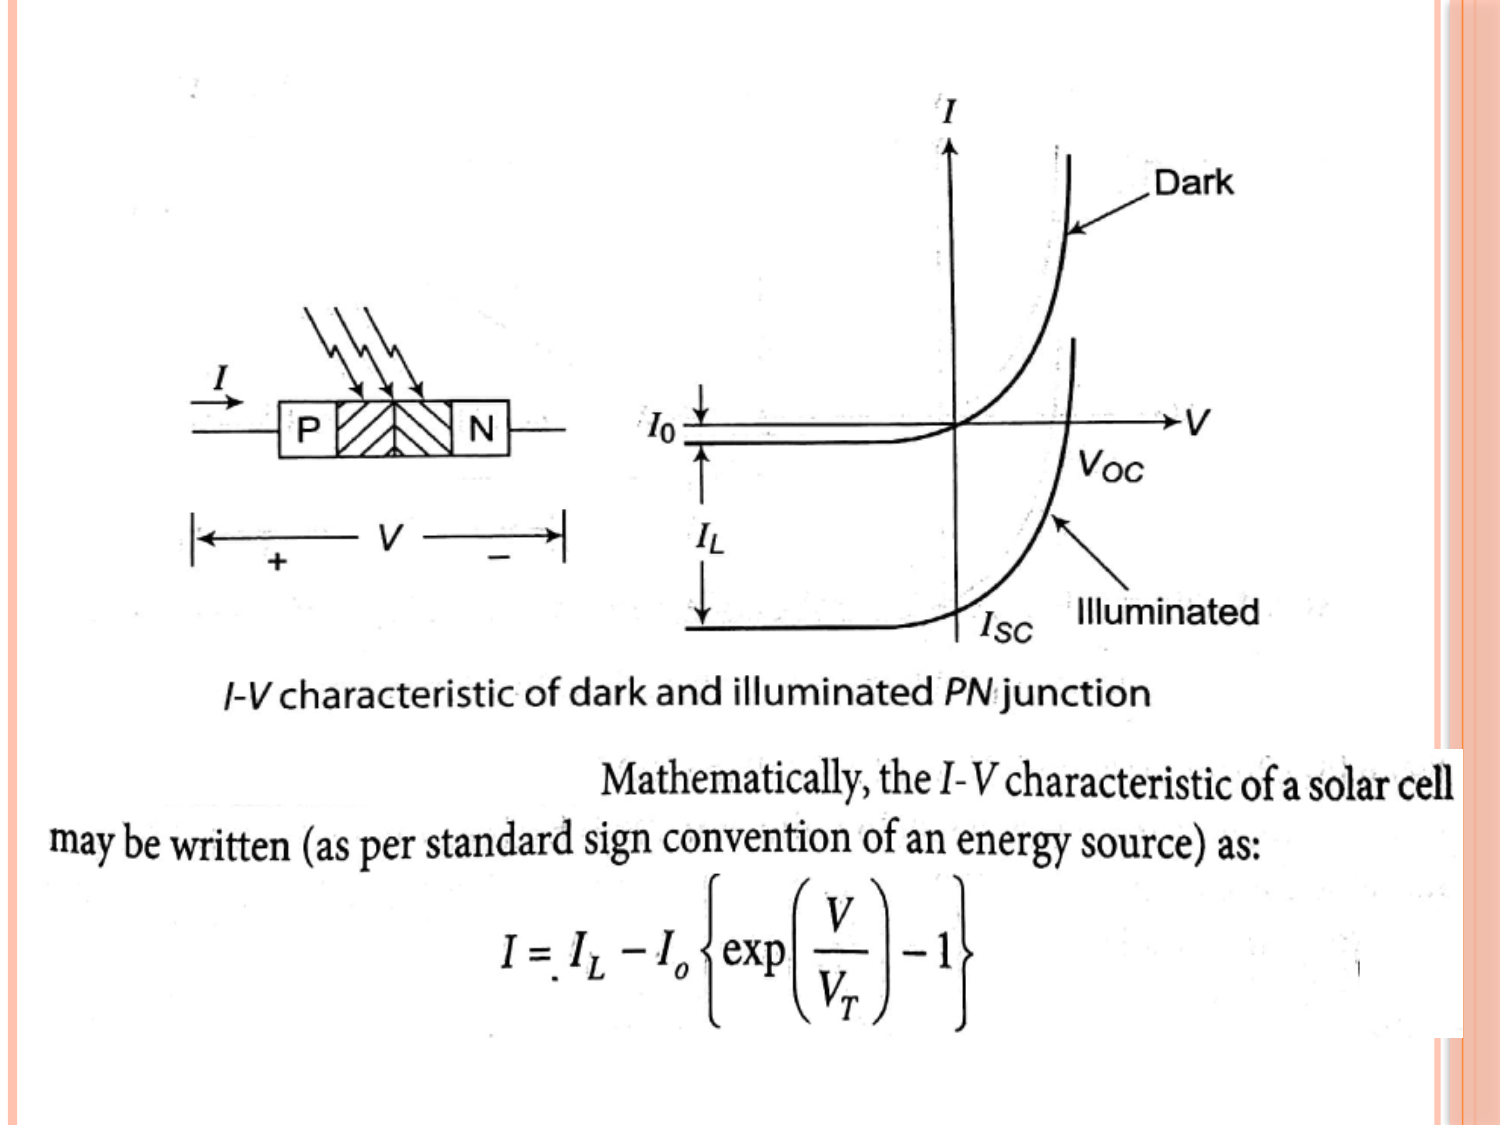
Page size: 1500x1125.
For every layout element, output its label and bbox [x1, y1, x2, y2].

picture [86, 74, 1339, 726]
picture [36, 749, 1463, 1038]
